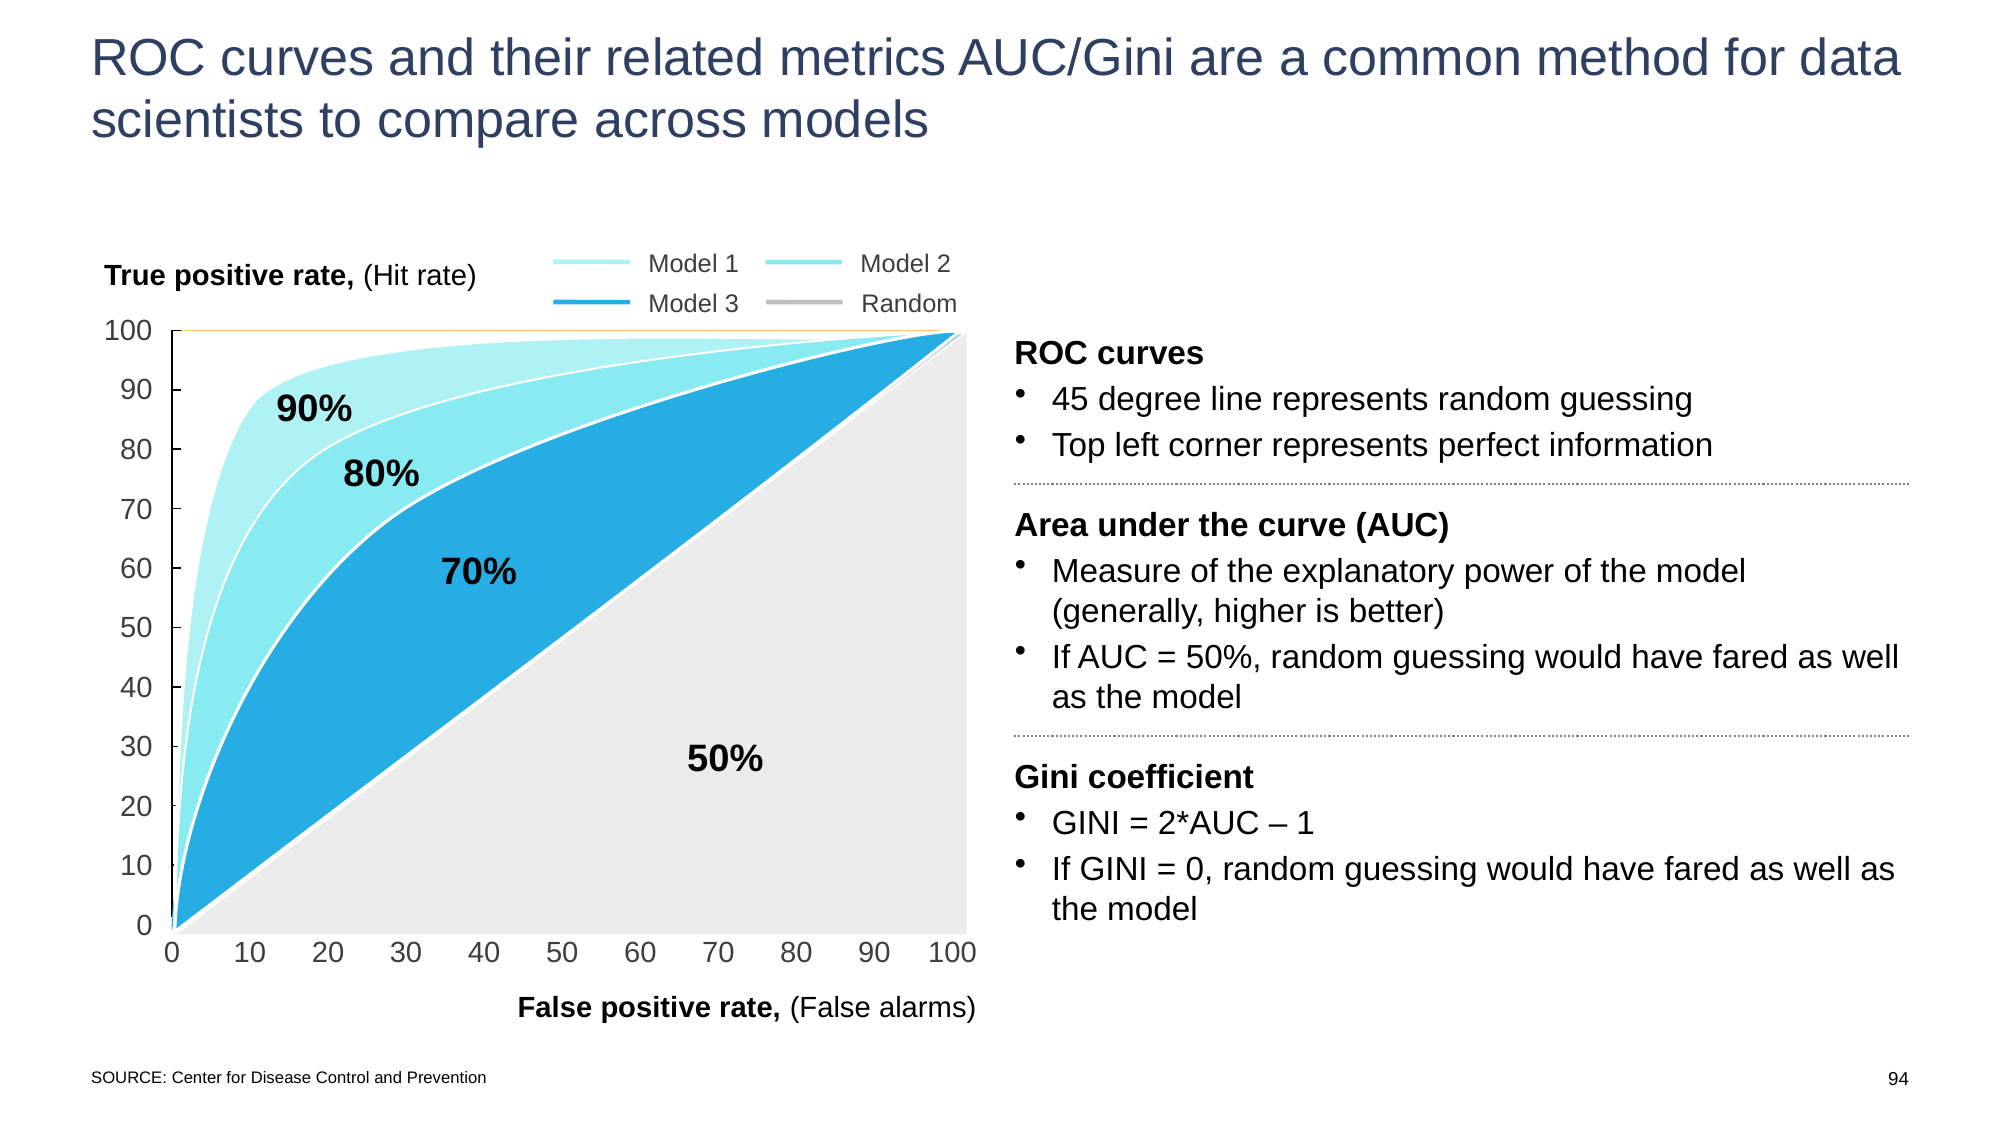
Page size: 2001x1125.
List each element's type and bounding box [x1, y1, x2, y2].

text_box [104, 260, 474, 293]
text_box [233, 939, 267, 969]
text_box [467, 939, 501, 969]
text_box [120, 850, 153, 882]
text_box [1014, 331, 1910, 464]
text_box [120, 493, 153, 526]
text_box [521, 991, 977, 1024]
text_box [120, 731, 153, 764]
text_box [858, 939, 891, 969]
title [91, 0, 1909, 149]
text_box [163, 939, 180, 969]
text_box [173, 330, 977, 969]
text_box [1014, 754, 1910, 928]
text_box [120, 434, 153, 467]
text_box [765, 286, 960, 316]
text_box [120, 672, 153, 704]
text_box [780, 939, 813, 969]
text_box [120, 612, 153, 645]
text_box [553, 246, 953, 279]
text_box [1014, 502, 1910, 715]
text_box [90, 1066, 1285, 1087]
text_box [120, 374, 153, 407]
text_box [311, 939, 345, 969]
text_box [120, 553, 153, 585]
text_box [120, 791, 153, 823]
text_box [104, 315, 153, 348]
text_box [702, 939, 735, 969]
text_box [553, 286, 741, 316]
text_box [546, 939, 579, 969]
text_box [624, 939, 657, 969]
text_box [389, 939, 423, 969]
text_box [136, 909, 153, 942]
chart [158, 316, 967, 939]
